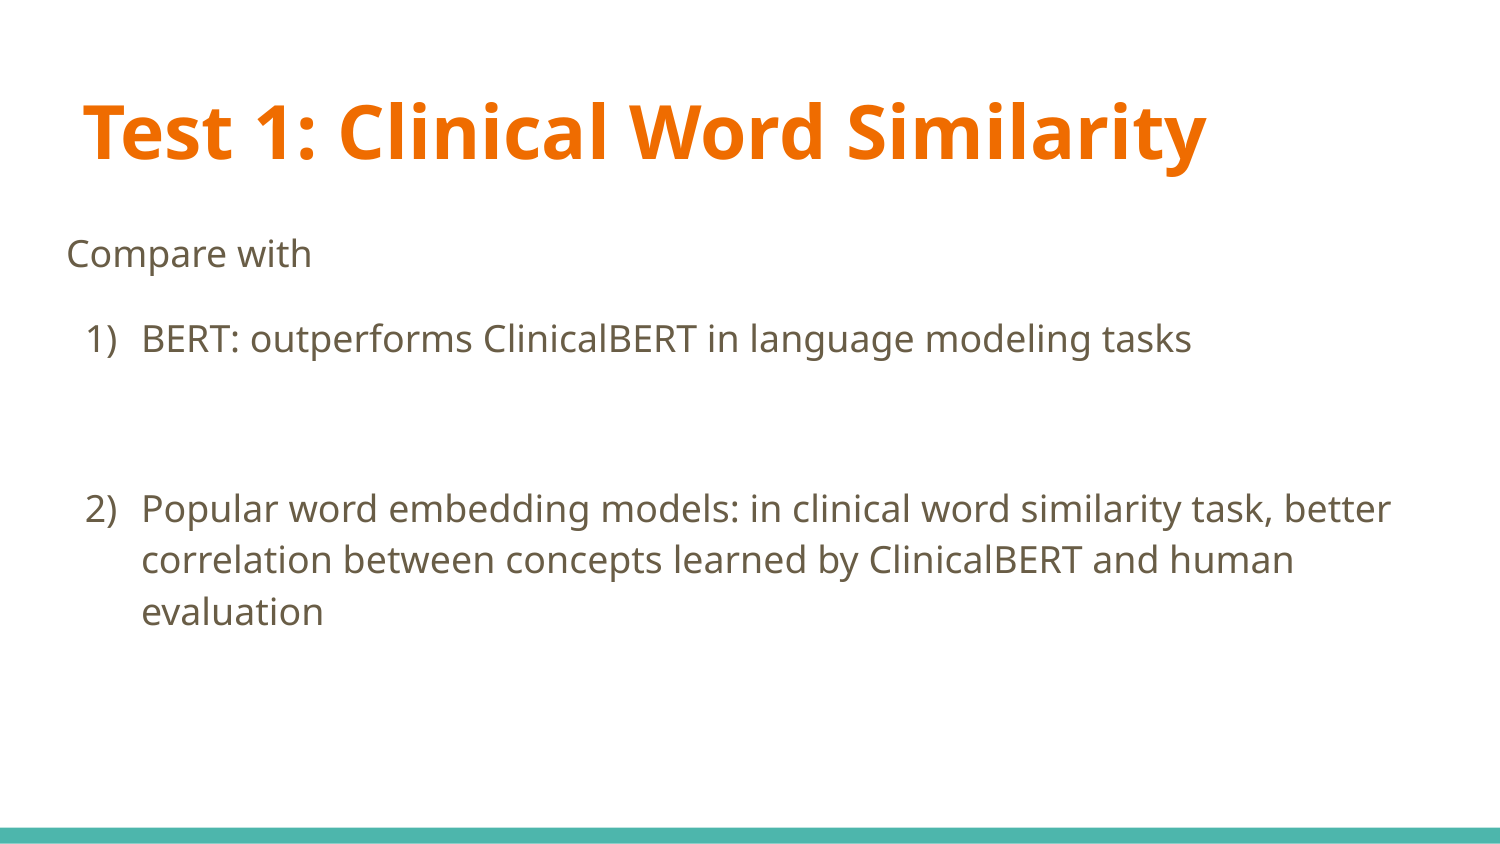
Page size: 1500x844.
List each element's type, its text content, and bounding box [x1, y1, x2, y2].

title Test 1: Clinical Word Similarity [67, 70, 1465, 187]
list Compare with BERT: outperforms ClinicalBERT in language modeling tasks Popular word embedding models: in clinical word similarity task, better correlation between concepts learned by ClinicalBERT and human evaluation [51, 207, 1449, 750]
